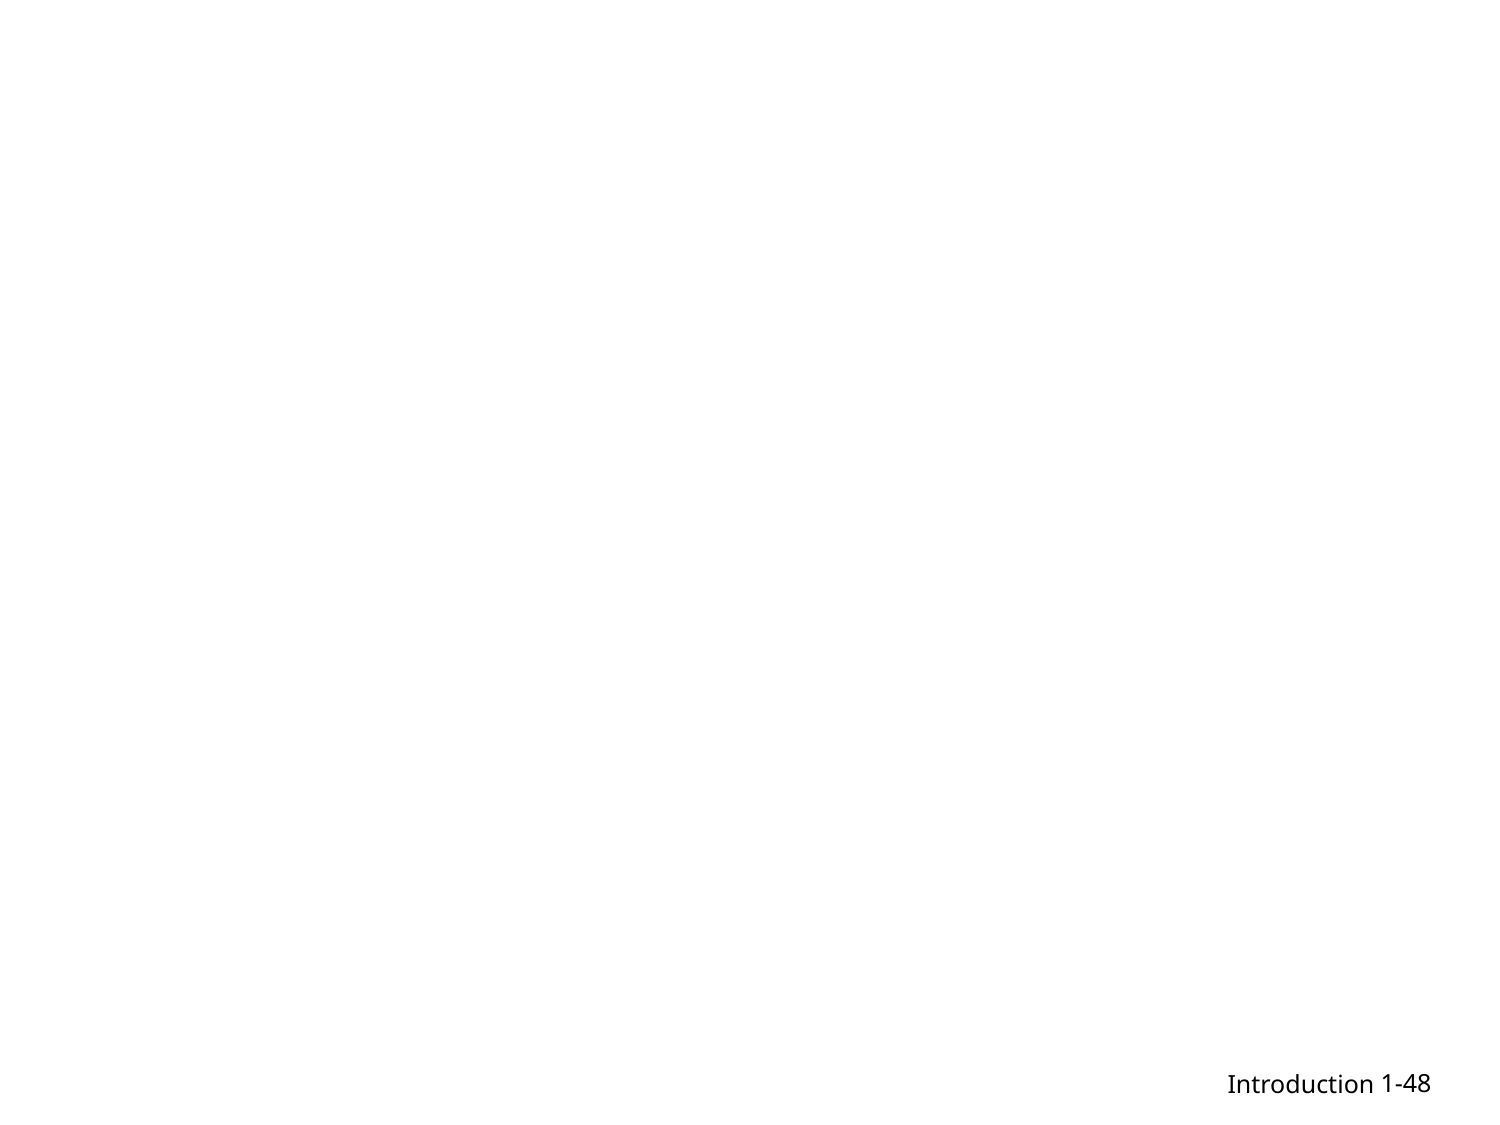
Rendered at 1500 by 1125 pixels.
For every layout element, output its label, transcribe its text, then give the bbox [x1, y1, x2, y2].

footer Introduction [914, 1060, 1391, 1109]
slide_number 1-48 [1365, 1059, 1477, 1106]
